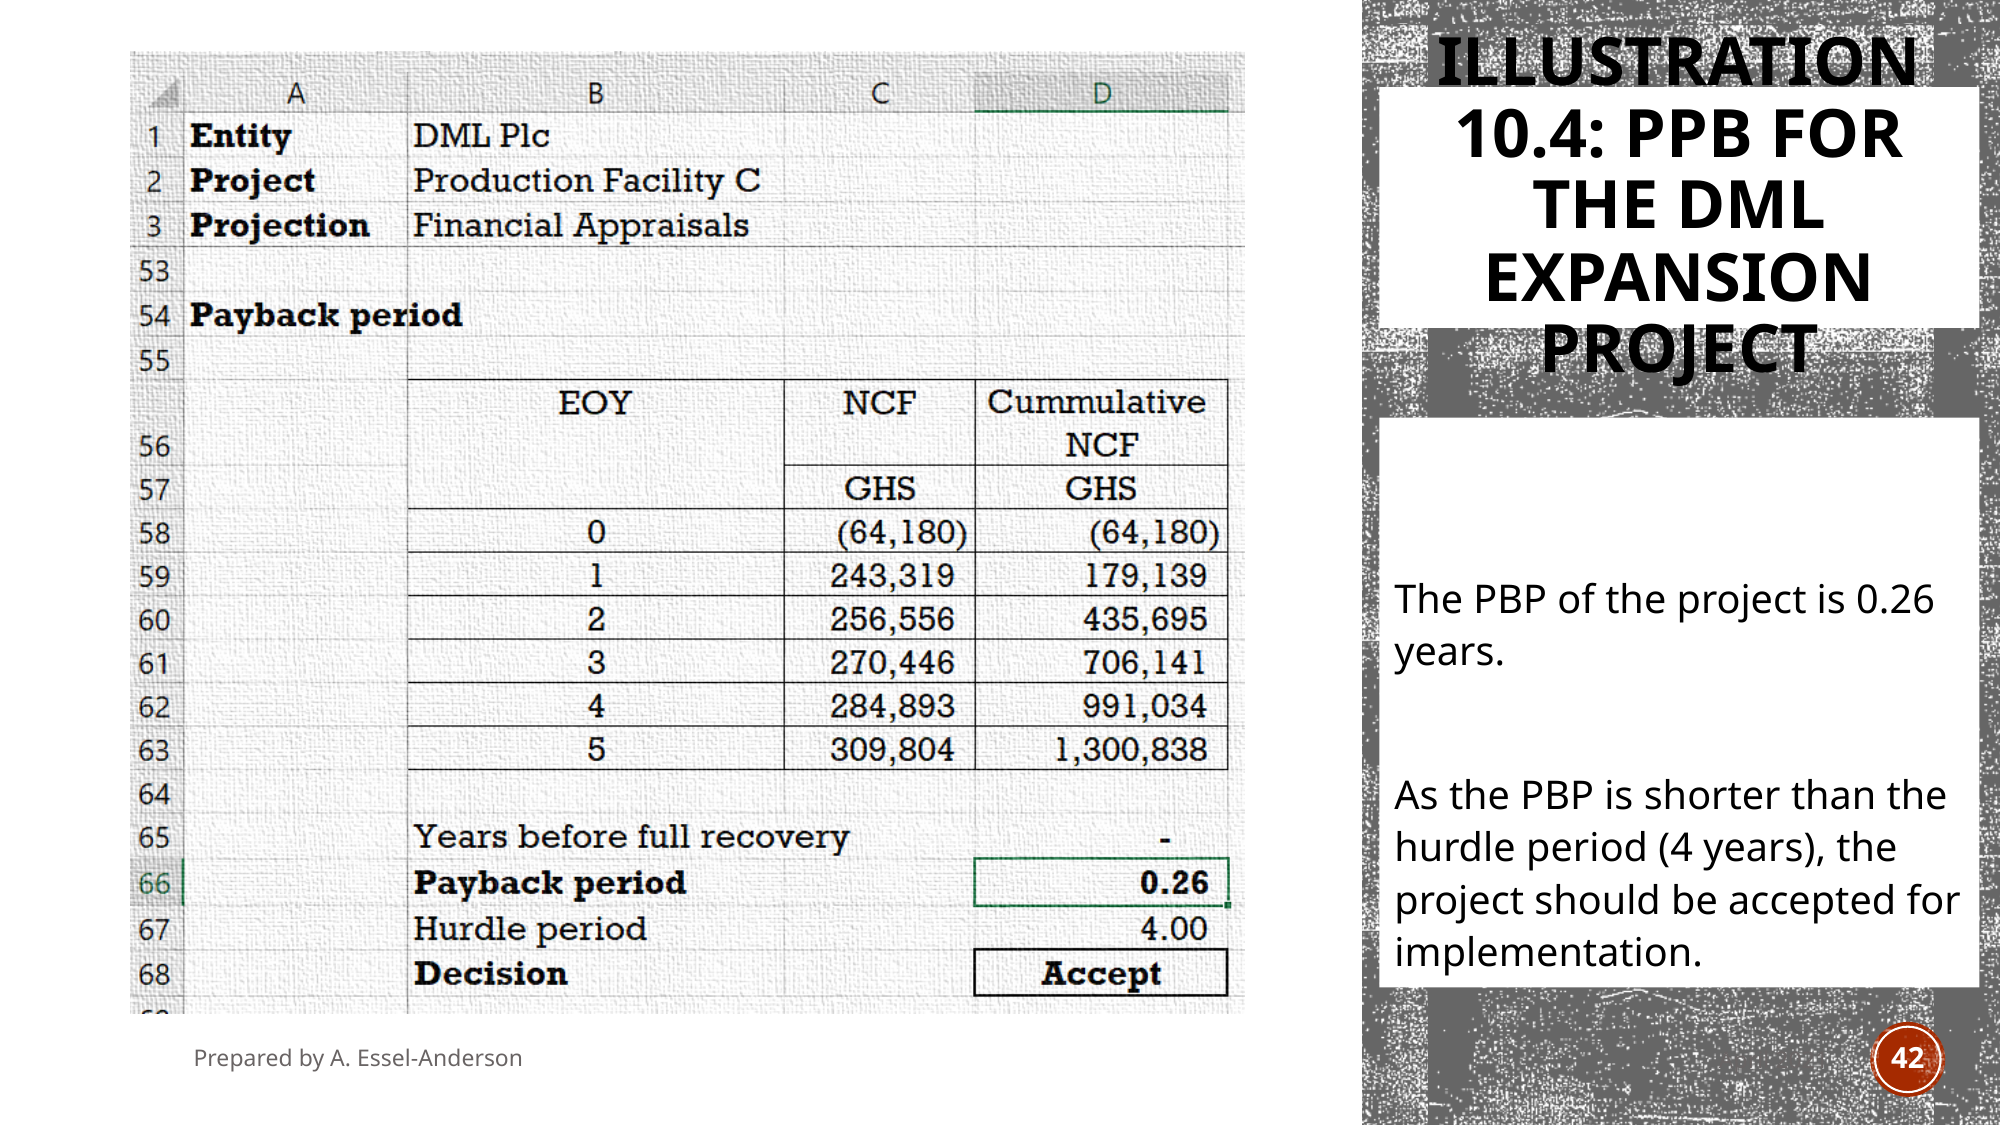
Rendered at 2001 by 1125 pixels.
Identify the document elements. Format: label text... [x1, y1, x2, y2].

slide_number 42 [1855, 1028, 1961, 1089]
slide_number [1306, 1028, 1844, 1089]
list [133, 54, 1243, 1012]
title Illustration 10.4: PPB for the DML expansion Project [1379, 87, 1980, 328]
footer Prepared by A. Essel-Anderson [178, 1028, 1217, 1089]
list Dependency and mutual exclusion Ranking problems Multiple internal rate of return Capital rationing [1362, 0, 2000, 1125]
